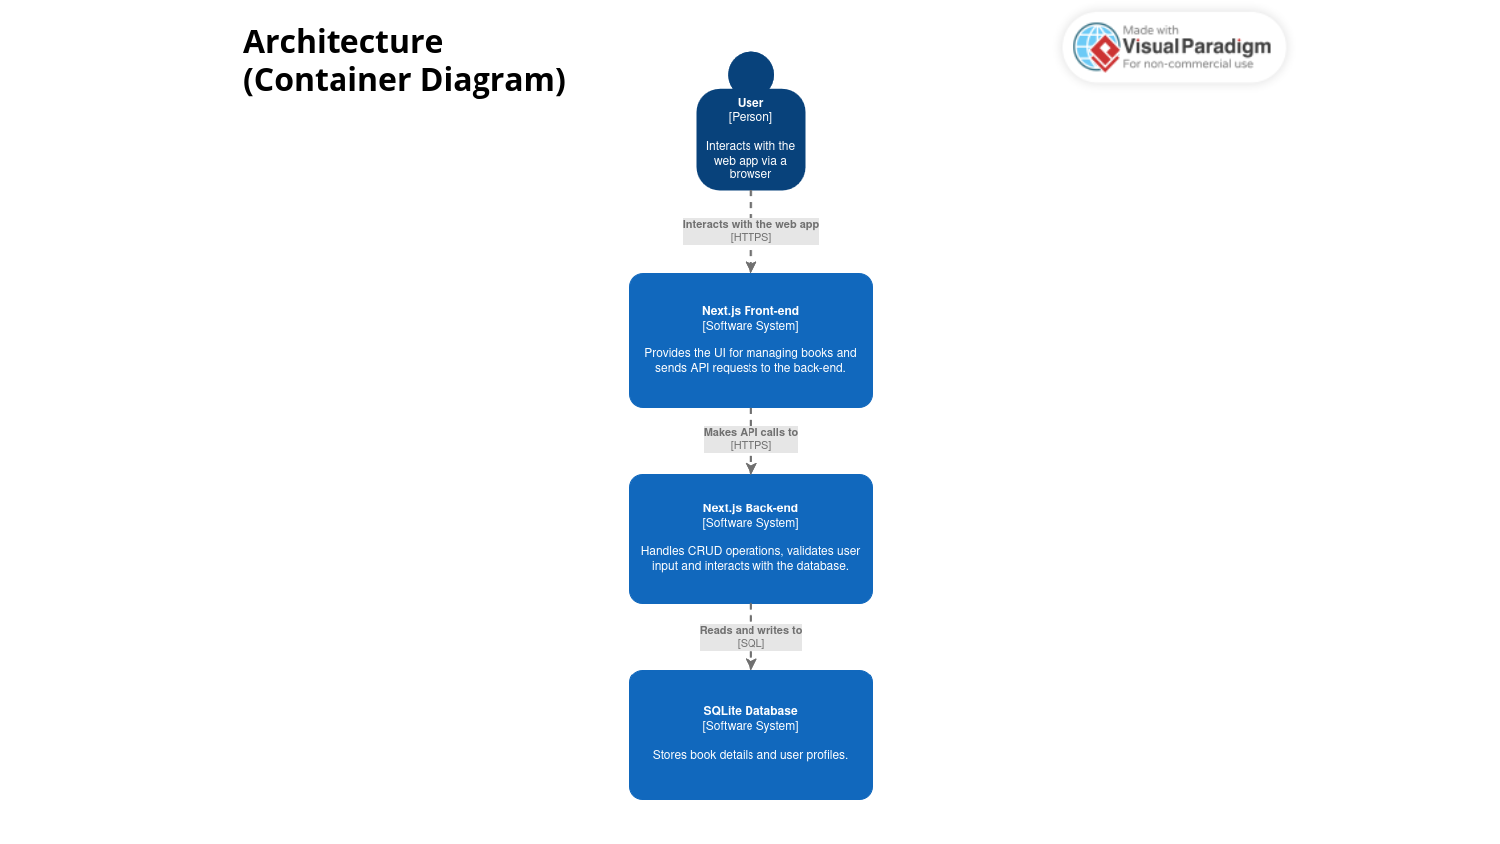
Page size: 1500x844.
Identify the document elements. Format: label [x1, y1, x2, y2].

picture [203, 0, 1297, 844]
